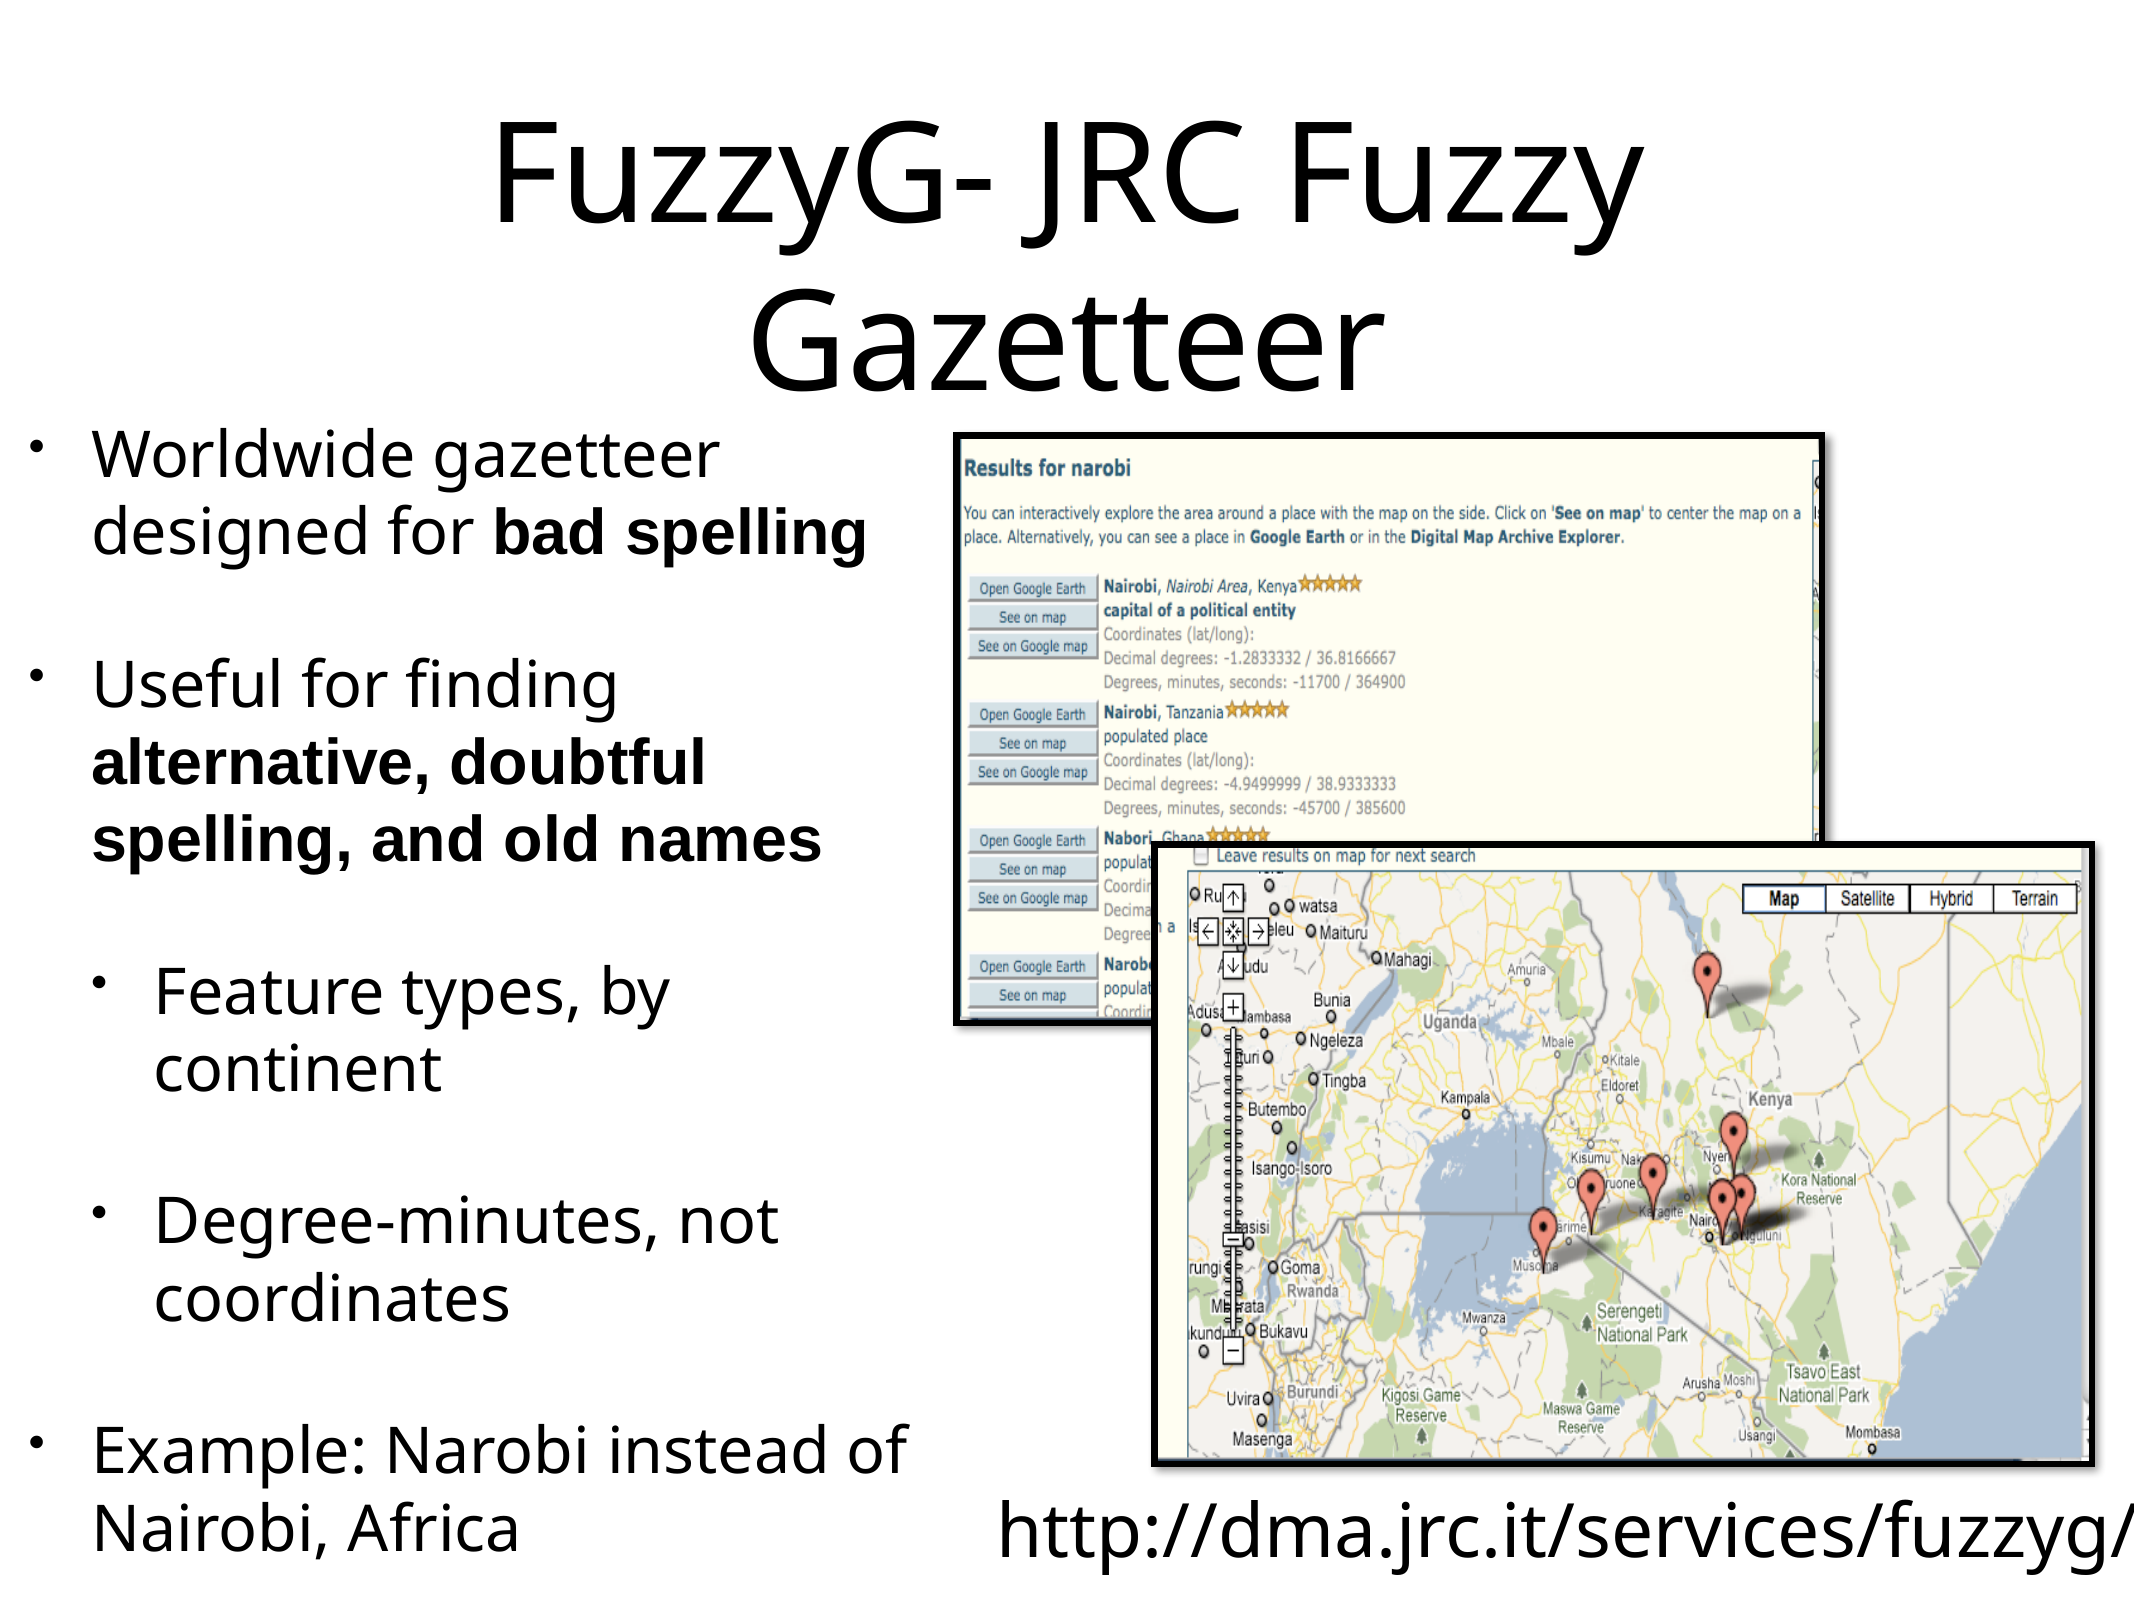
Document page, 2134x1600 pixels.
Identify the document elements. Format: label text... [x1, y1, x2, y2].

list Worldwide gazetteer designed for bad spelling Useful for finding alternative, doubtful spelling, and old names Feature types, by continent Degree-minutes, not coordinates Example: Narobi instead of Nairobi, Africa [19, 418, 959, 1559]
title FuzzyG- JRC Fuzzy Gazetteer [155, 72, 1978, 428]
picture [959, 438, 2090, 1462]
text_box http://dma.jrc.it/services/fuzzyg/ [987, 1474, 2134, 1582]
